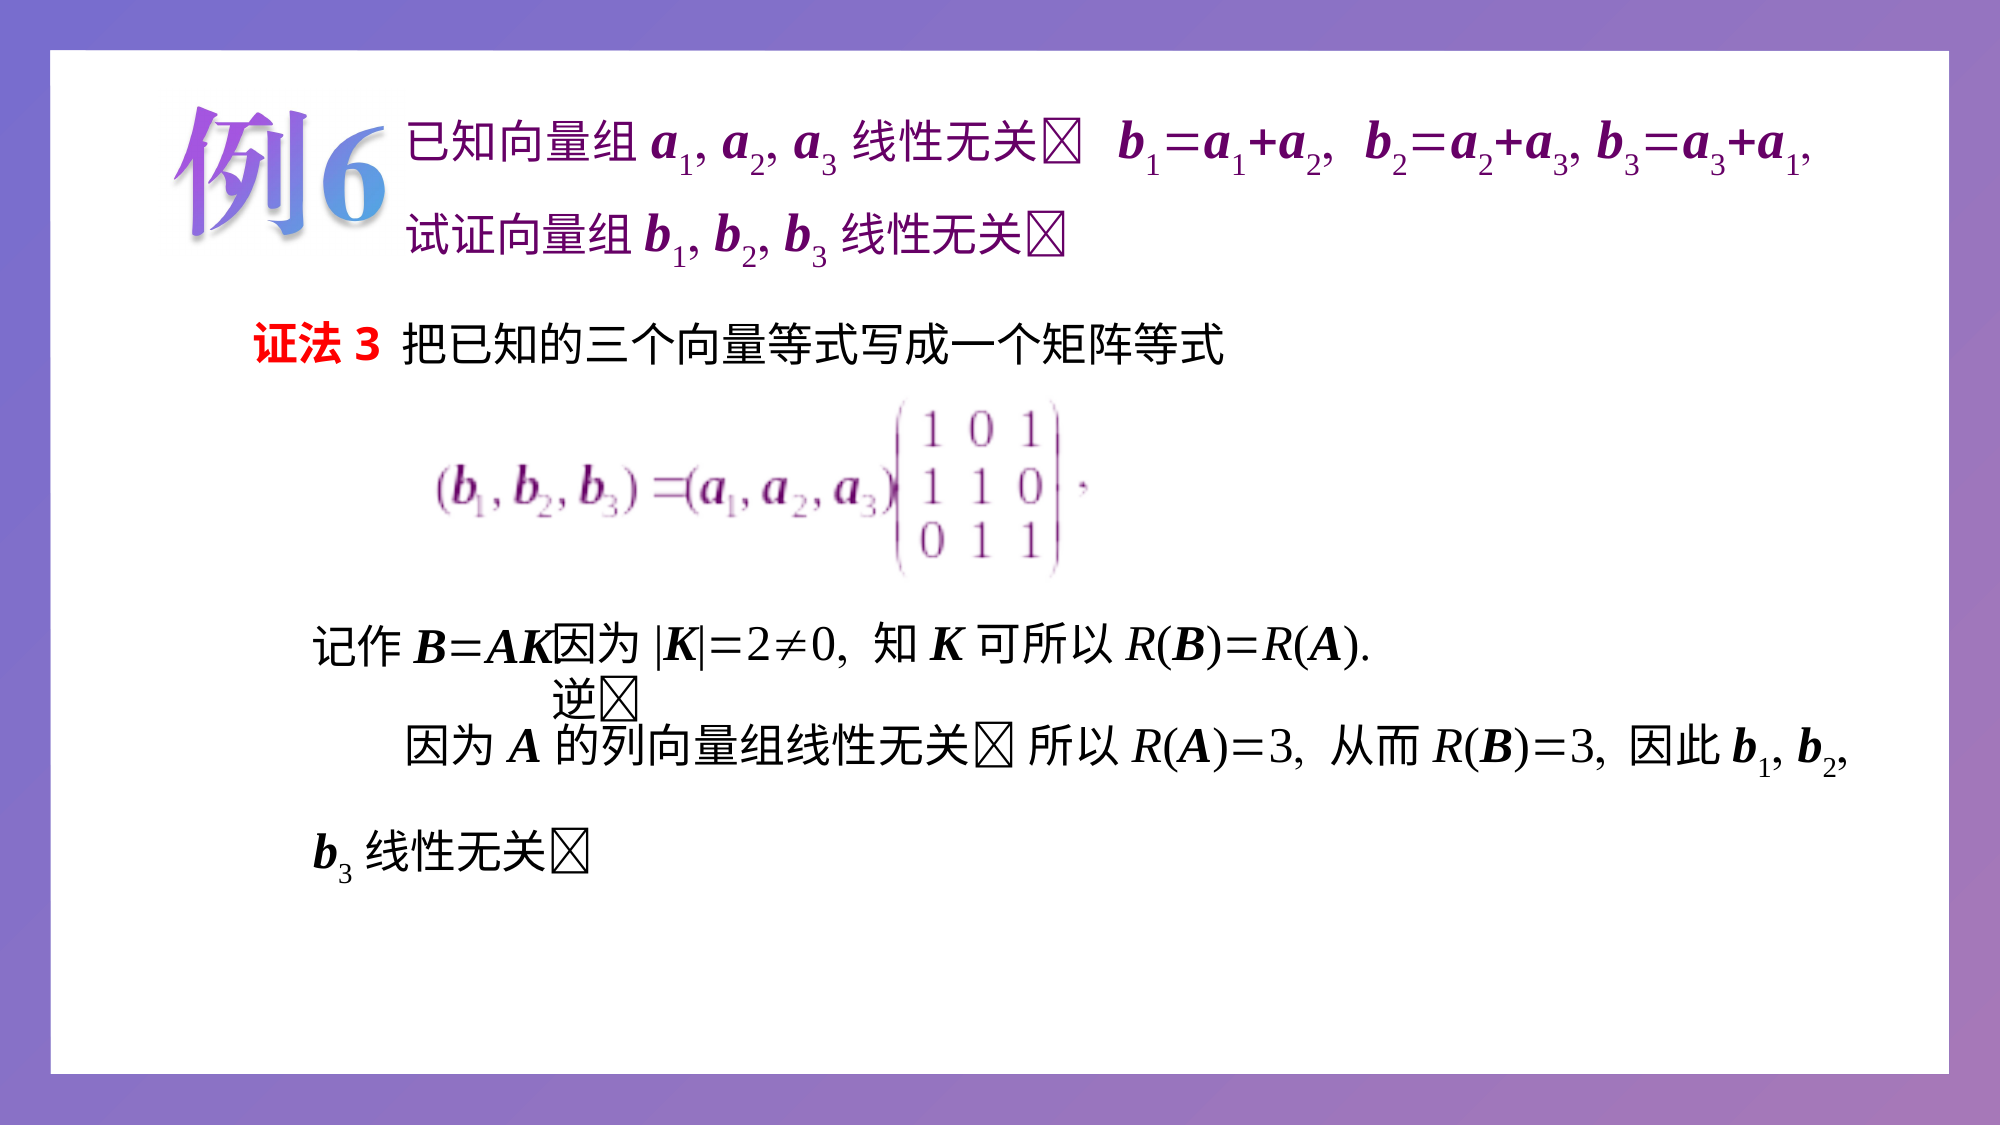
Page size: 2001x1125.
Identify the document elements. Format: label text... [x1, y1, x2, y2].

text_box 因为|K|20 知K可逆 [550, 610, 1042, 726]
text_box [0, 0, 2000, 1125]
picture [158, 88, 406, 256]
text_box 所以R(B)R(A) [1022, 610, 1413, 671]
text_box 把已知的三个向量等式写成一个矩阵等式 [401, 315, 1269, 371]
text_box 因为A的列向量组线性无关 所以R(A)3 从而R(B)3 因此b1 b2 b3线性无关 [313, 676, 1850, 890]
picture [429, 381, 1092, 593]
text_box 记作BAK [310, 613, 550, 674]
text_box 已知向量组a1 a2 a3线性无关 b1a1a2 b2a2a3 b3a3a1 试证向量组b1 b2 b3线性无关 [389, 82, 1827, 281]
text_box 证法3 [252, 314, 381, 370]
